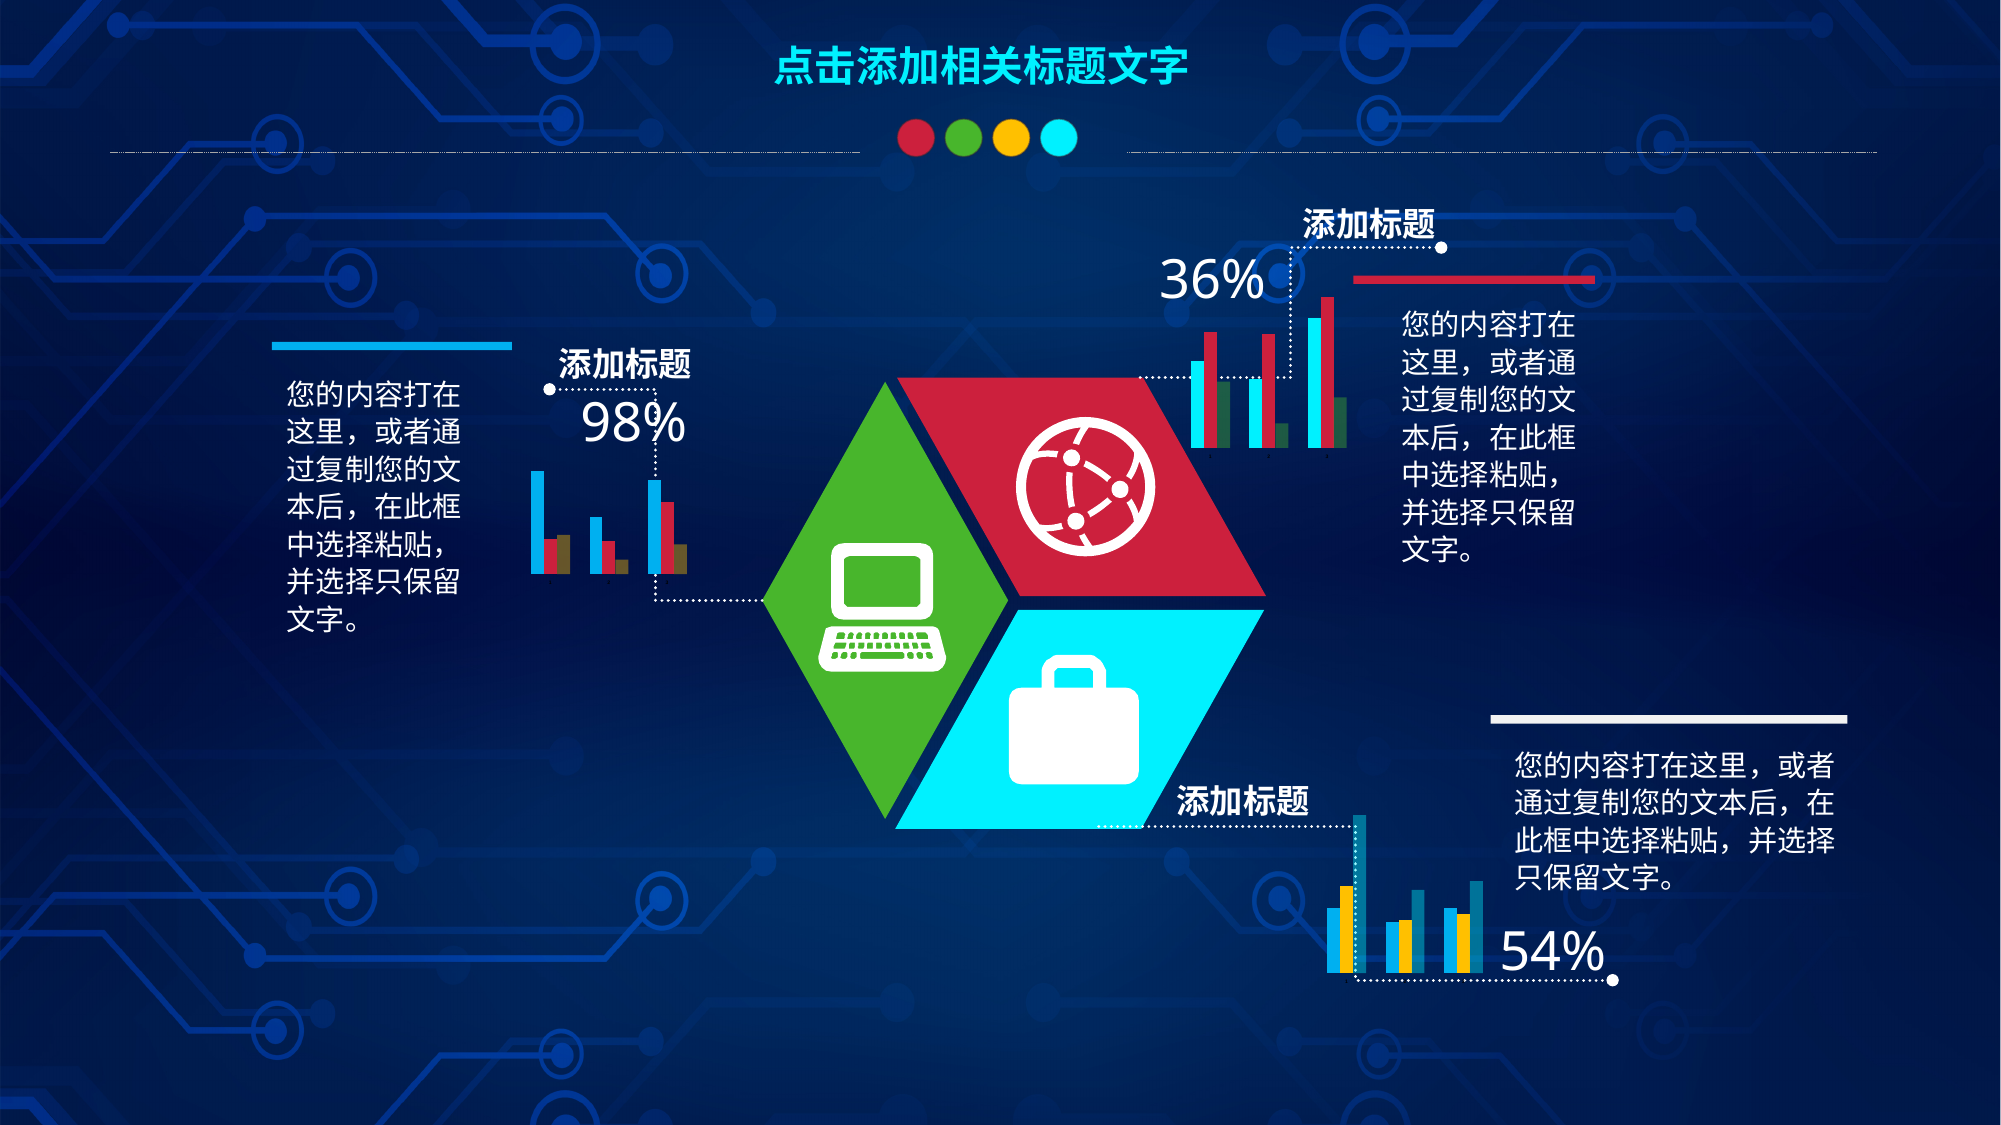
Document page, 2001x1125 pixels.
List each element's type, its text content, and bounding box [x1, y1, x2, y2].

text_box 您的内容打在这里，或者通过复制您的文本后，在此框中选择粘贴，并选择只保留文字。 [1499, 737, 1872, 903]
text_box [549, 389, 763, 601]
chart [516, 449, 701, 587]
picture [0, 0, 2001, 1125]
chart [1312, 792, 1497, 987]
text_box 添加标题 [543, 335, 707, 391]
text_box 您的内容打在这里，或者通过复制您的文本后，在此框中选择粘贴，并选择只保留文字。 [271, 366, 481, 644]
text_box [895, 609, 1265, 829]
text_box [896, 377, 1267, 597]
text_box 54% [1613, 909, 1622, 989]
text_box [1015, 416, 1156, 557]
text_box [765, 381, 1009, 819]
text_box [1098, 826, 1307, 981]
text_box [831, 543, 934, 620]
chart [1176, 267, 1361, 462]
text_box 点击添加相关标题文字 [757, 31, 1261, 94]
text_box [818, 626, 947, 672]
text_box 添加标题 [1161, 773, 1325, 824]
text_box 您的内容打在这里，或者通过复制您的文本后，在此框中选择粘贴，并选择只保留文字。 [1386, 296, 1595, 574]
text_box [1008, 654, 1139, 785]
text_box 添加标题 [1287, 196, 1451, 251]
text_box 36% [1144, 237, 1281, 246]
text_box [1139, 247, 1442, 378]
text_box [1501, 826, 1613, 981]
text_box 98% [565, 379, 702, 387]
